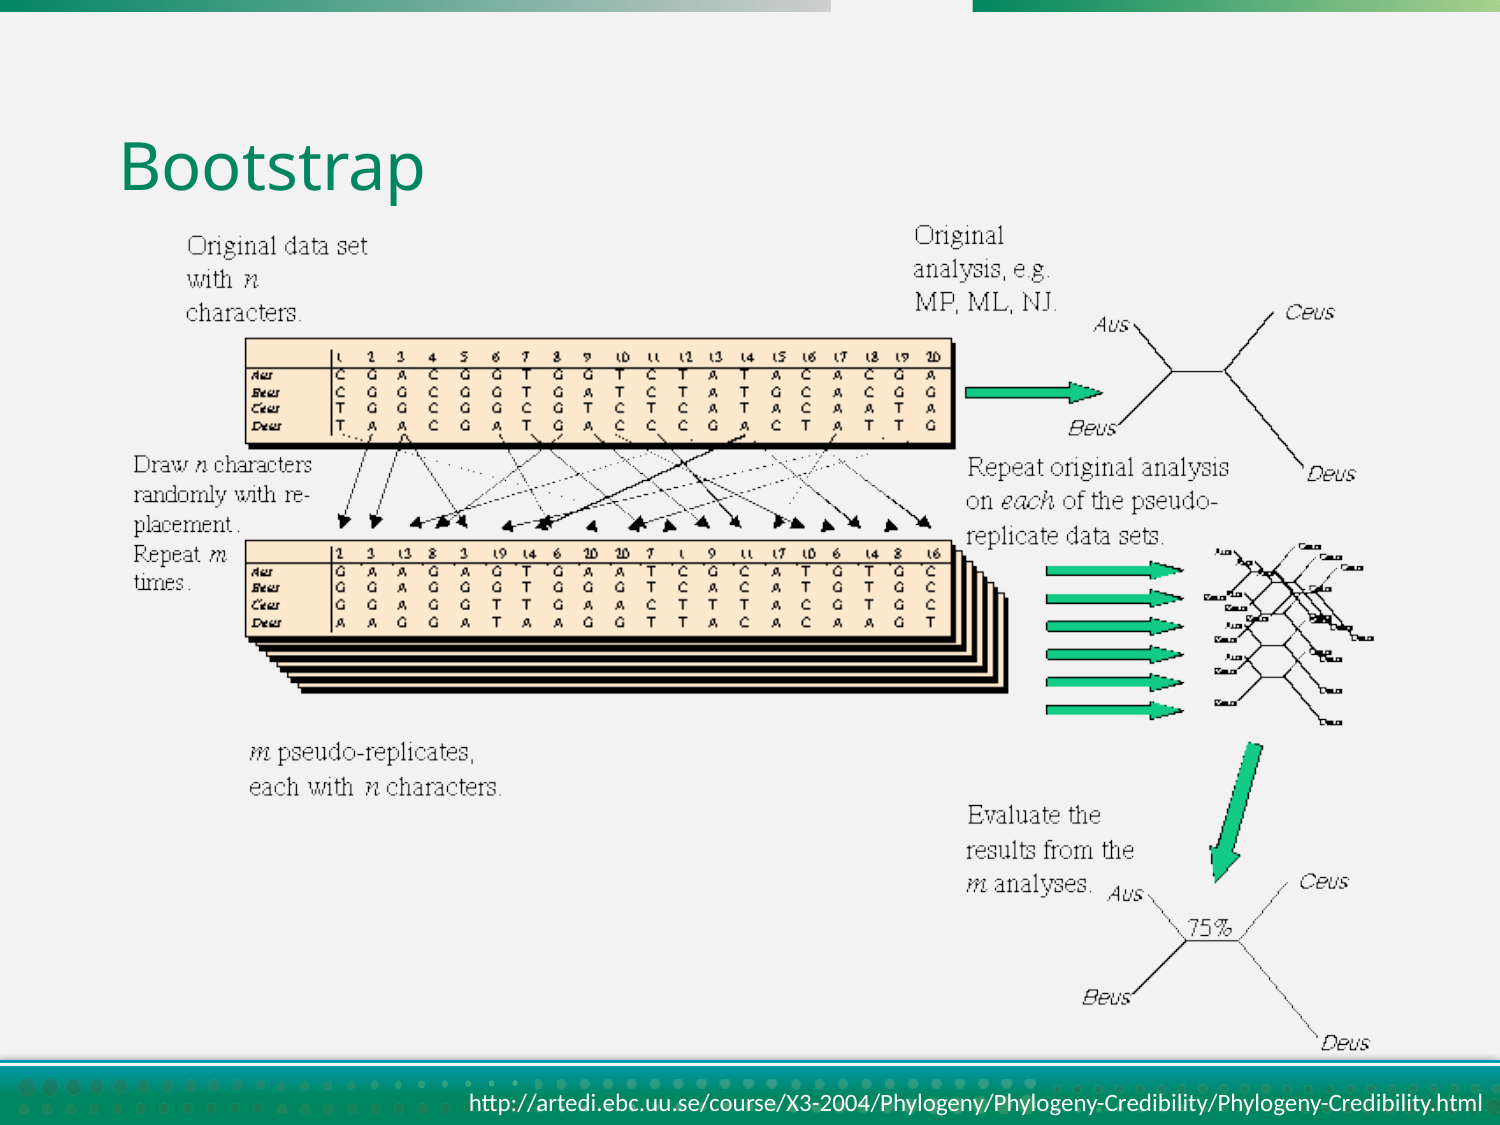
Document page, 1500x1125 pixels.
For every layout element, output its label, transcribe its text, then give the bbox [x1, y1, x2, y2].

picture [122, 213, 1378, 1058]
title Bootstrap [103, 59, 1397, 278]
text_box http://artedi.ebc.uu.se/course/X3-2004/Phylogeny/Phylogeny-Credibility/Phylogeny-Credibility.html [0, 1079, 1500, 1125]
